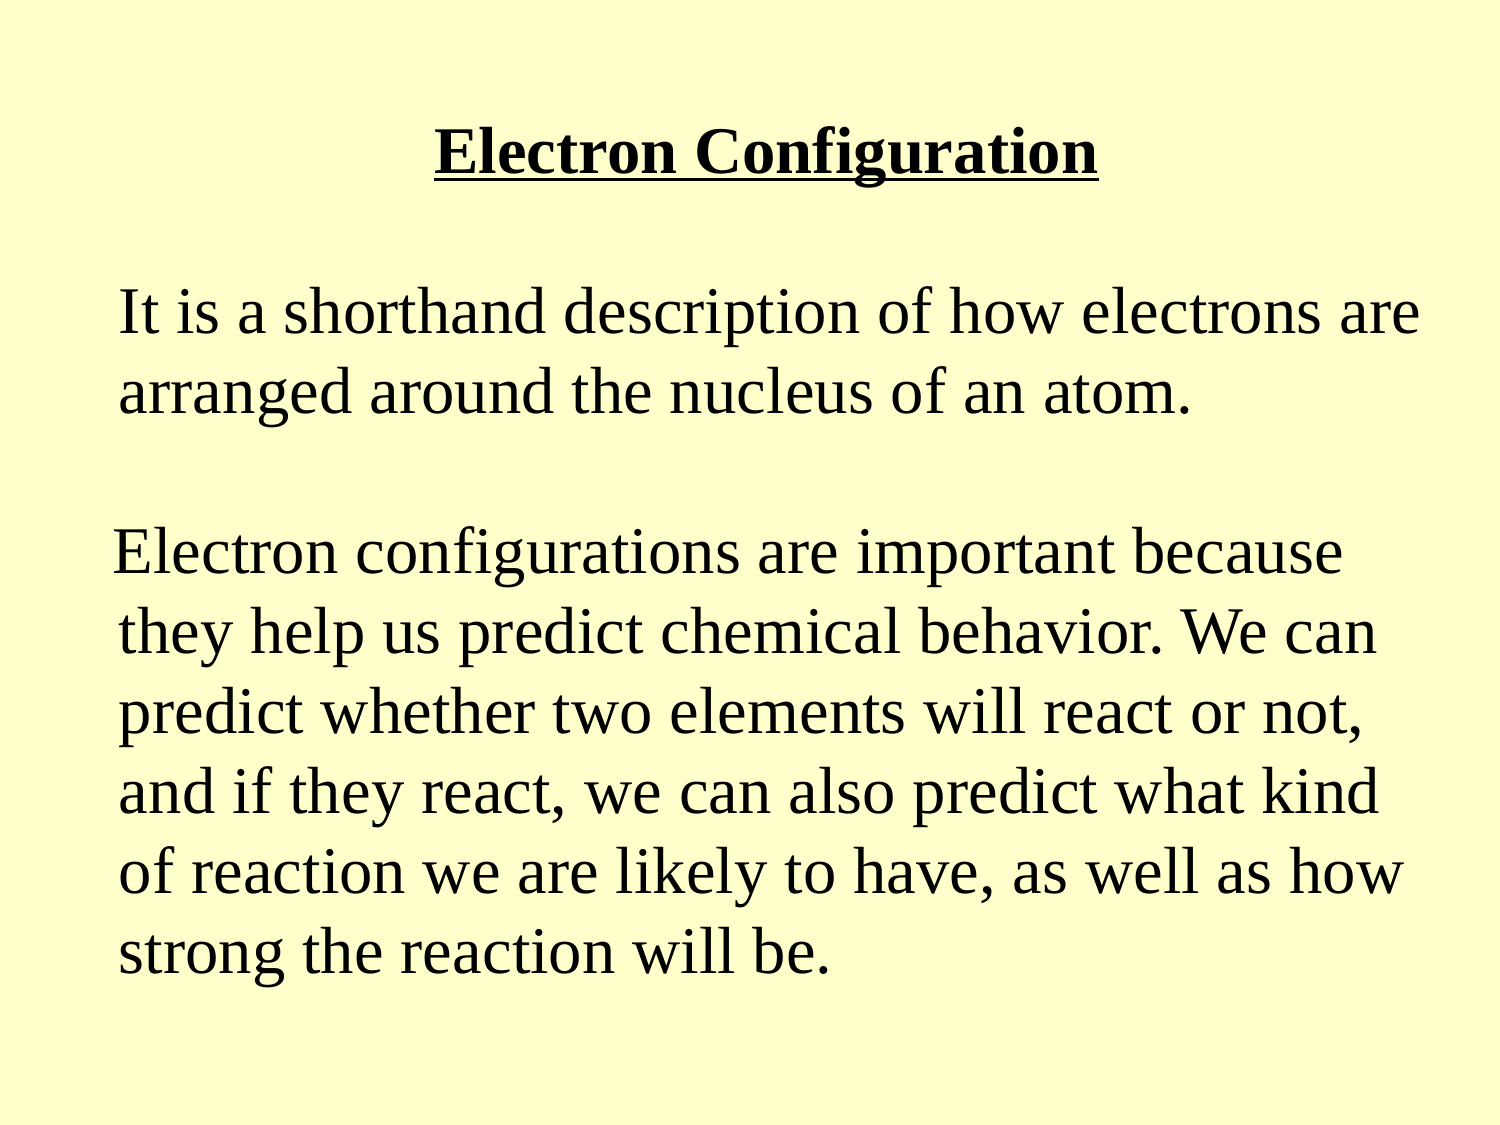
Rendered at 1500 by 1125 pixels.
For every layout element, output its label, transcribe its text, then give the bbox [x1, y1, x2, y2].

list Electron Configuration It is a shorthand description of how electrons are arranged around the nucleus of an atom. Electron configurations are important because they help us predict chemical behavior. We can predict whether two elements will react or not, and if they react, we can also predict what kind of reaction we are likely to have, as well as how strong the reaction will be. [47, 92, 1453, 835]
